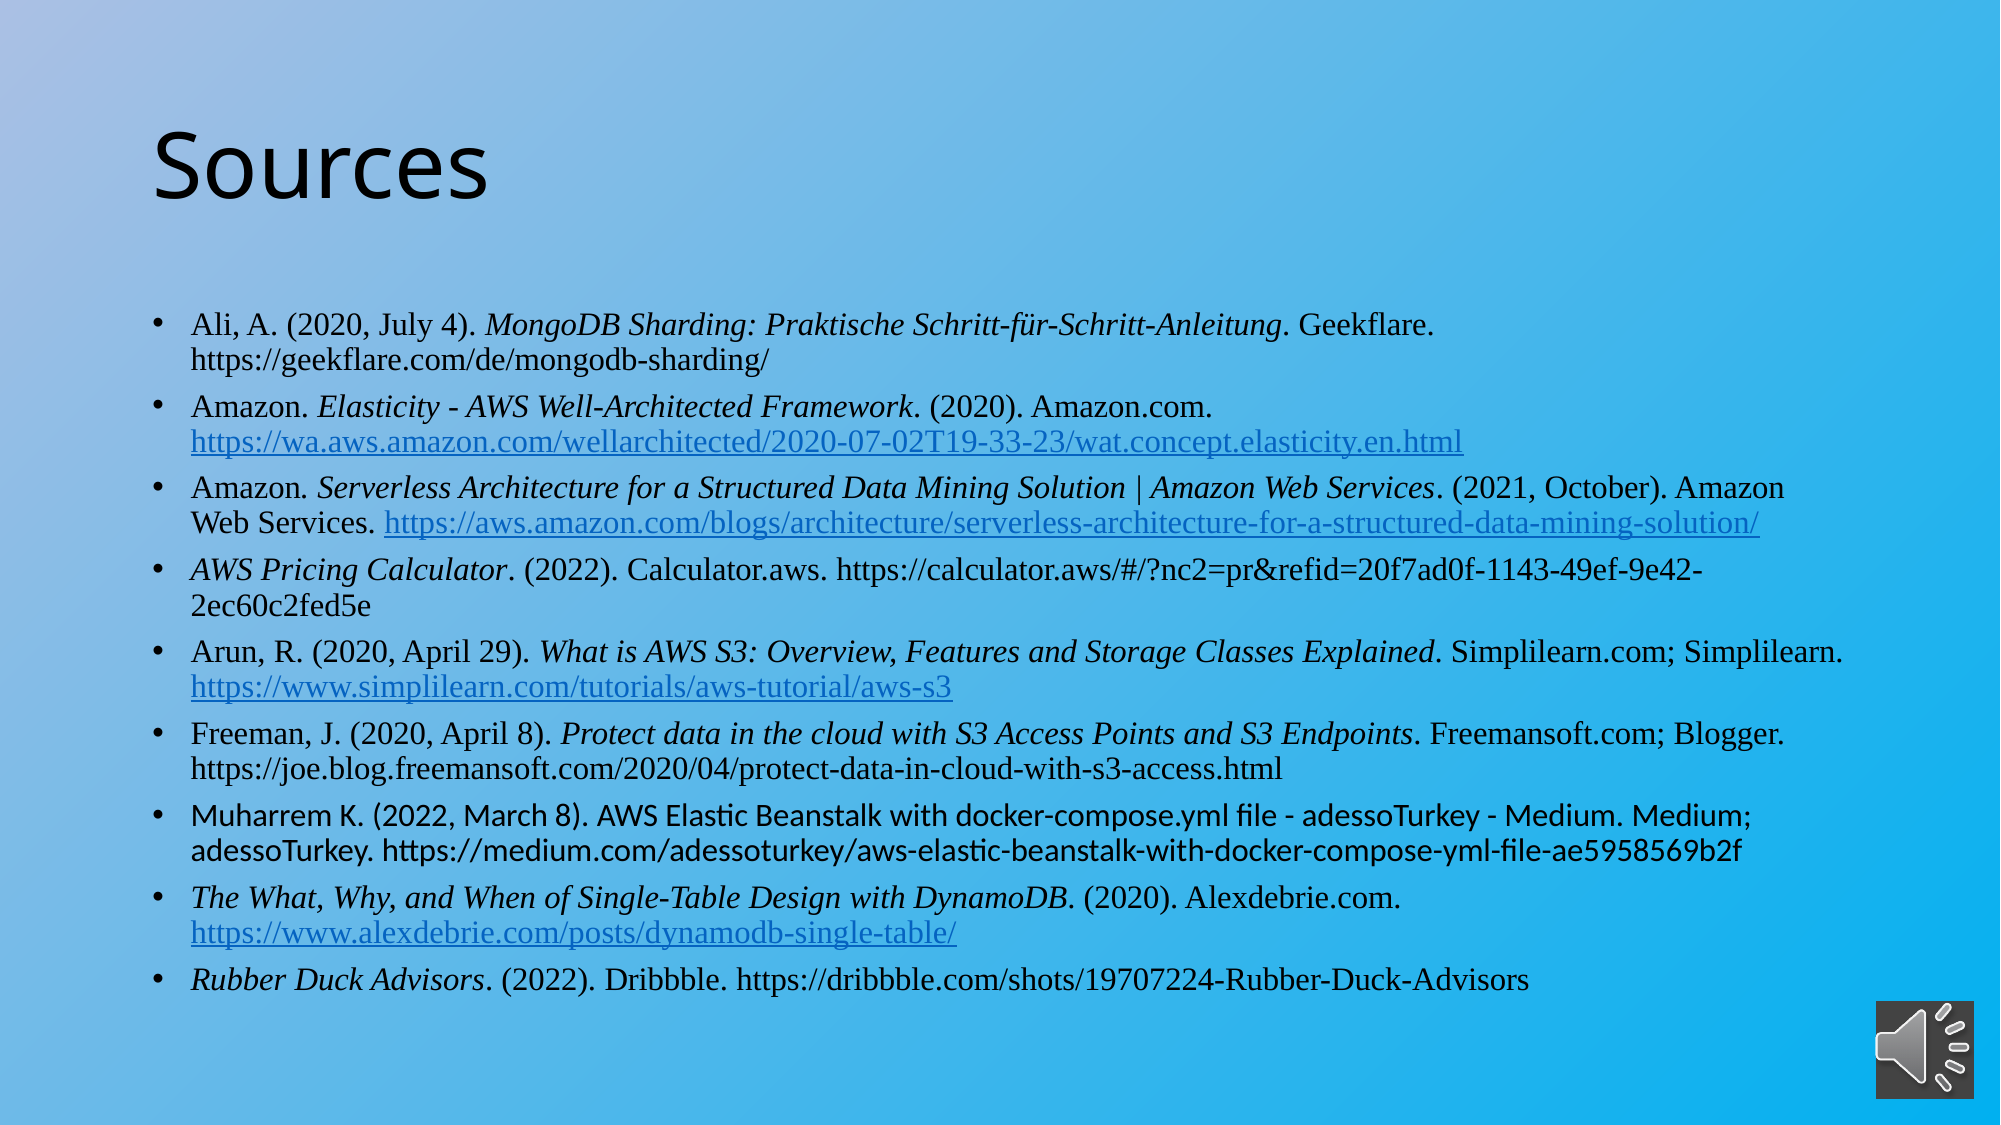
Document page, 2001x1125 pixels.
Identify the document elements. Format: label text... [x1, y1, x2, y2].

list Ali, A. (2020, July 4). MongoDB Sharding: Praktische Schritt-für-Schritt-Anleitung. Geekflare. https://geekflare.com/de/mongodb-sharding/ Amazon. Elasticity - AWS Well-Architected Framework. (2020). Amazon.com. https://wa.aws.amazon.com/wellarchitected/2020-07-02T19-33-23/wat.concept.elasticity.en.html Amazon. Serverless Architecture for a Structured Data Mining Solution | Amazon Web Services. (2021, October). Amazon Web Services. https://aws.amazon.com/blogs/architecture/serverless-architecture-for-a-structured-data-mining-solution/ AWS Pricing Calculator. (2022). Calculator.aws. https://calculator.aws/#/?nc2=pr&refid=20f7ad0f-1143-49ef-9e42-2ec60c2fed5e Arun, R. (2020, April 29). What is AWS S3: Overview, Features and Storage Classes Explained. Simplilearn.com; Simplilearn. https://www.simplilearn.com/tutorials/aws-tutorial/aws-s3 Freeman, J. (2020, April 8). Protect data in the cloud with S3 Access Points and S3 Endpoints. Freemansoft.com; Blogger. https://joe.blog.freemansoft.com/2020/04/protect-data-in-cloud-with-s3-access.html Muharrem K. (2022, March 8). AWS Elastic Beanstalk with docker-compose.yml file - adessoTurkey - Medium. Medium; adessoTurkey. https://medium.com/adessoturkey/aws-elastic-beanstalk-with-docker-compose-yml-file-ae5958569b2f ‌The What, Why, and When of Single-Table Design with DynamoDB. (2020). Alexdebrie.com. https://www.alexdebrie.com/posts/dynamodb-single-table/ Rubber Duck Advisors. (2022). Dribbble. https://dribbble.com/shots/19707224-Rubber-Duck-Advisors [137, 299, 1863, 1014]
picture [1876, 1002, 1973, 1098]
title Sources [137, 59, 1863, 278]
